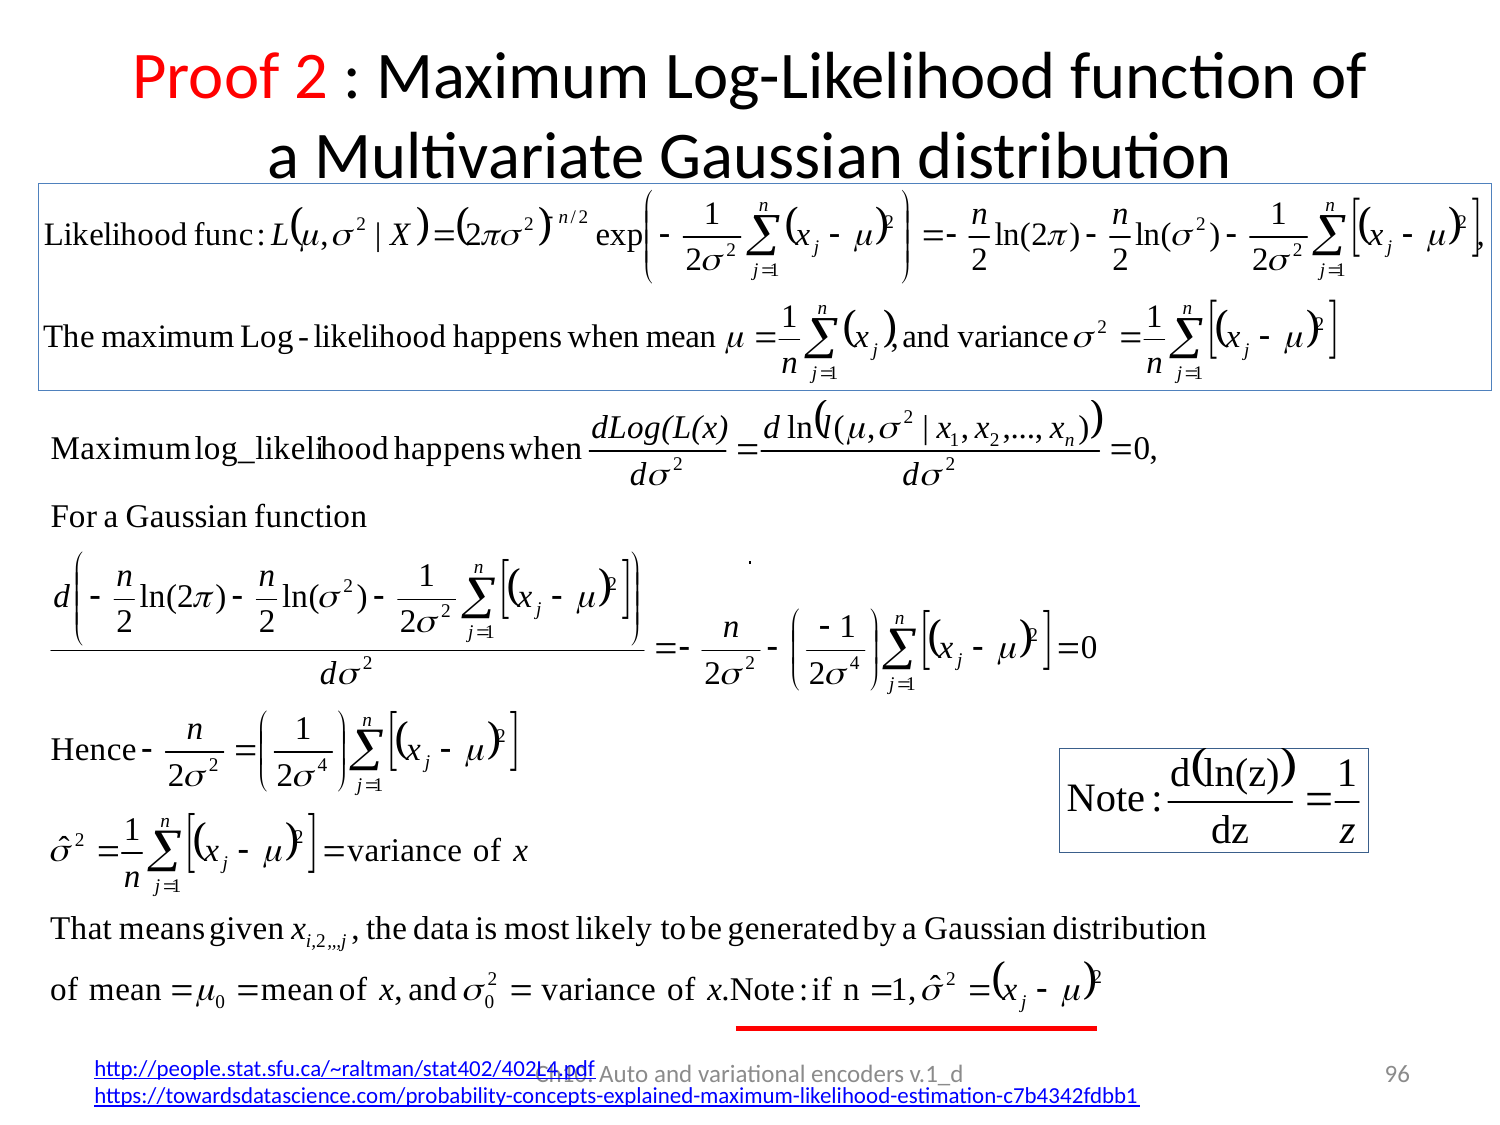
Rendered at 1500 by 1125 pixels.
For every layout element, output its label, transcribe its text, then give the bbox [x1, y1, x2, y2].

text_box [45, 400, 1223, 1021]
text_box http://people.stat.sfu.ca/~raltman/stat402/402L4.pdf https://towardsdatascience.com/probability-concepts-explained-maximum-likelihood-estimation-c7b4342fdbb1 [79, 1045, 1155, 1116]
slide_number 96 [1074, 1042, 1425, 1103]
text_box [38, 182, 1492, 392]
title Proof 2 : Maximum Log-Likelihood function of a Multivariate Gaussian distribution [103, 59, 1397, 164]
list [74, 1029, 813, 1125]
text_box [1059, 747, 1369, 853]
